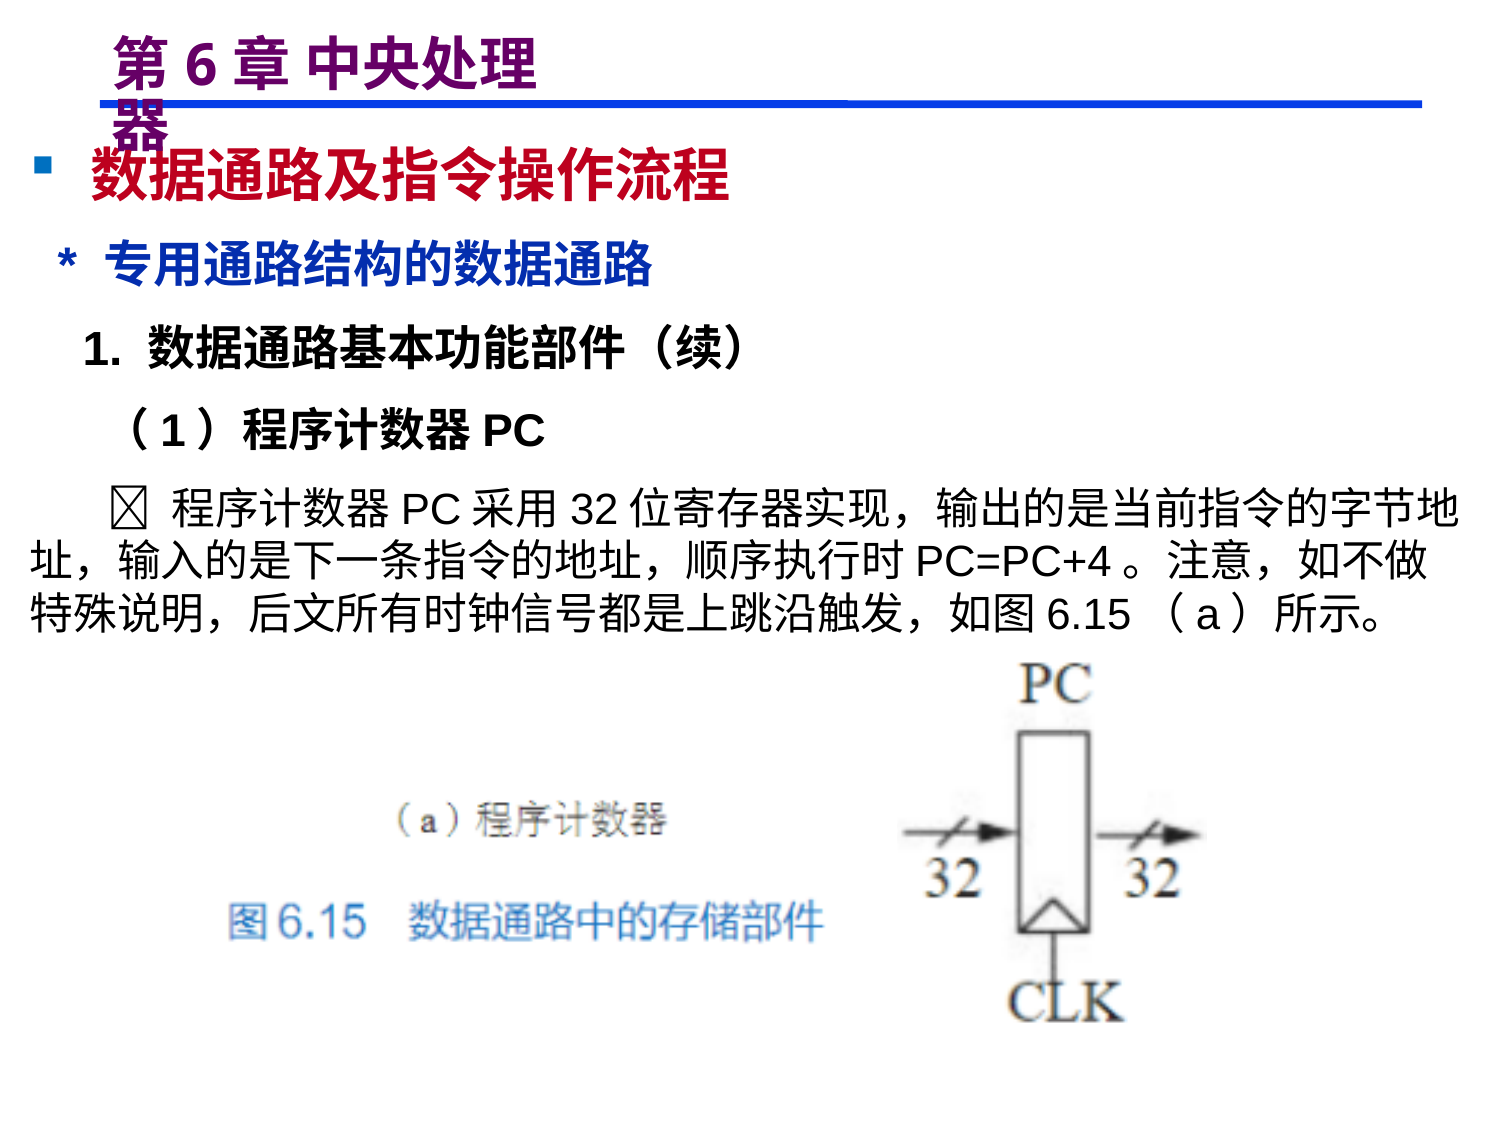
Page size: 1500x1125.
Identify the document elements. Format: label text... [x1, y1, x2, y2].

title 第6章 中央处理器 [100, 32, 593, 230]
picture [386, 792, 674, 843]
subtitle 数据通路及指令操作流程 * 专用通路结构的数据通路 1. 数据通路基本功能部件（续） （1）程序计数器PC  程序计数器PC采用32位寄存器实现，输出的是当前指令的字节地址，输入的是下一条指令的地址，顺序执行时PC=PC+4。注意，如不做特殊说明，后文所有时钟信号都是上跳沿触发，如图6.15（a）所示。 [14, 129, 1488, 836]
picture [218, 891, 831, 949]
picture [897, 648, 1207, 1032]
